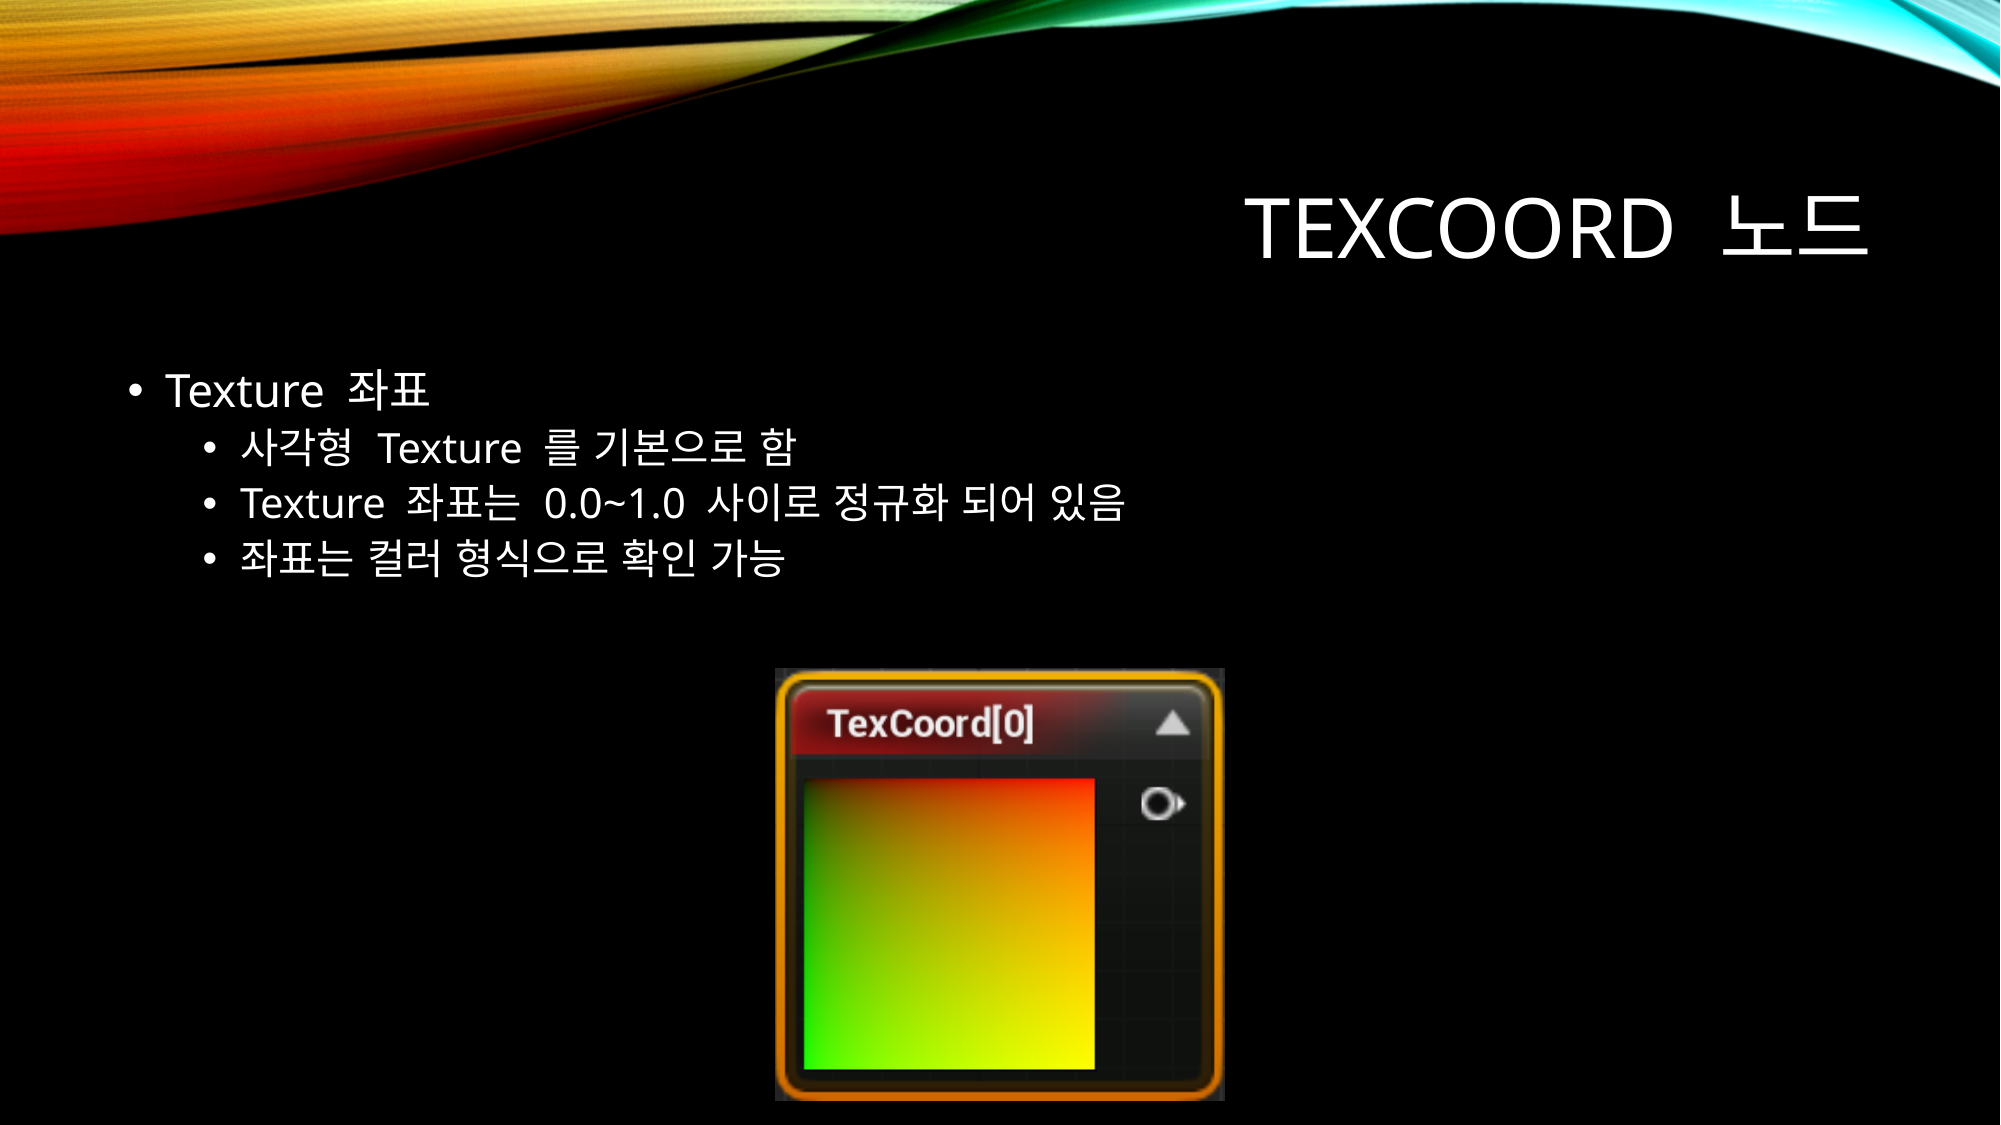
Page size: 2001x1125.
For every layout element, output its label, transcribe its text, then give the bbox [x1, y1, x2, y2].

title TexCoord 노드 [474, 125, 1888, 338]
list Texture 좌표 사각형 Texture 를 기본으로 함 Texture 좌표는 0.0~1.0 사이로 정규화 되어 있음 좌표는 컬러 형식으로 확인 가능 [112, 360, 1888, 1021]
picture [0, 0, 2000, 237]
picture [775, 668, 1225, 1101]
